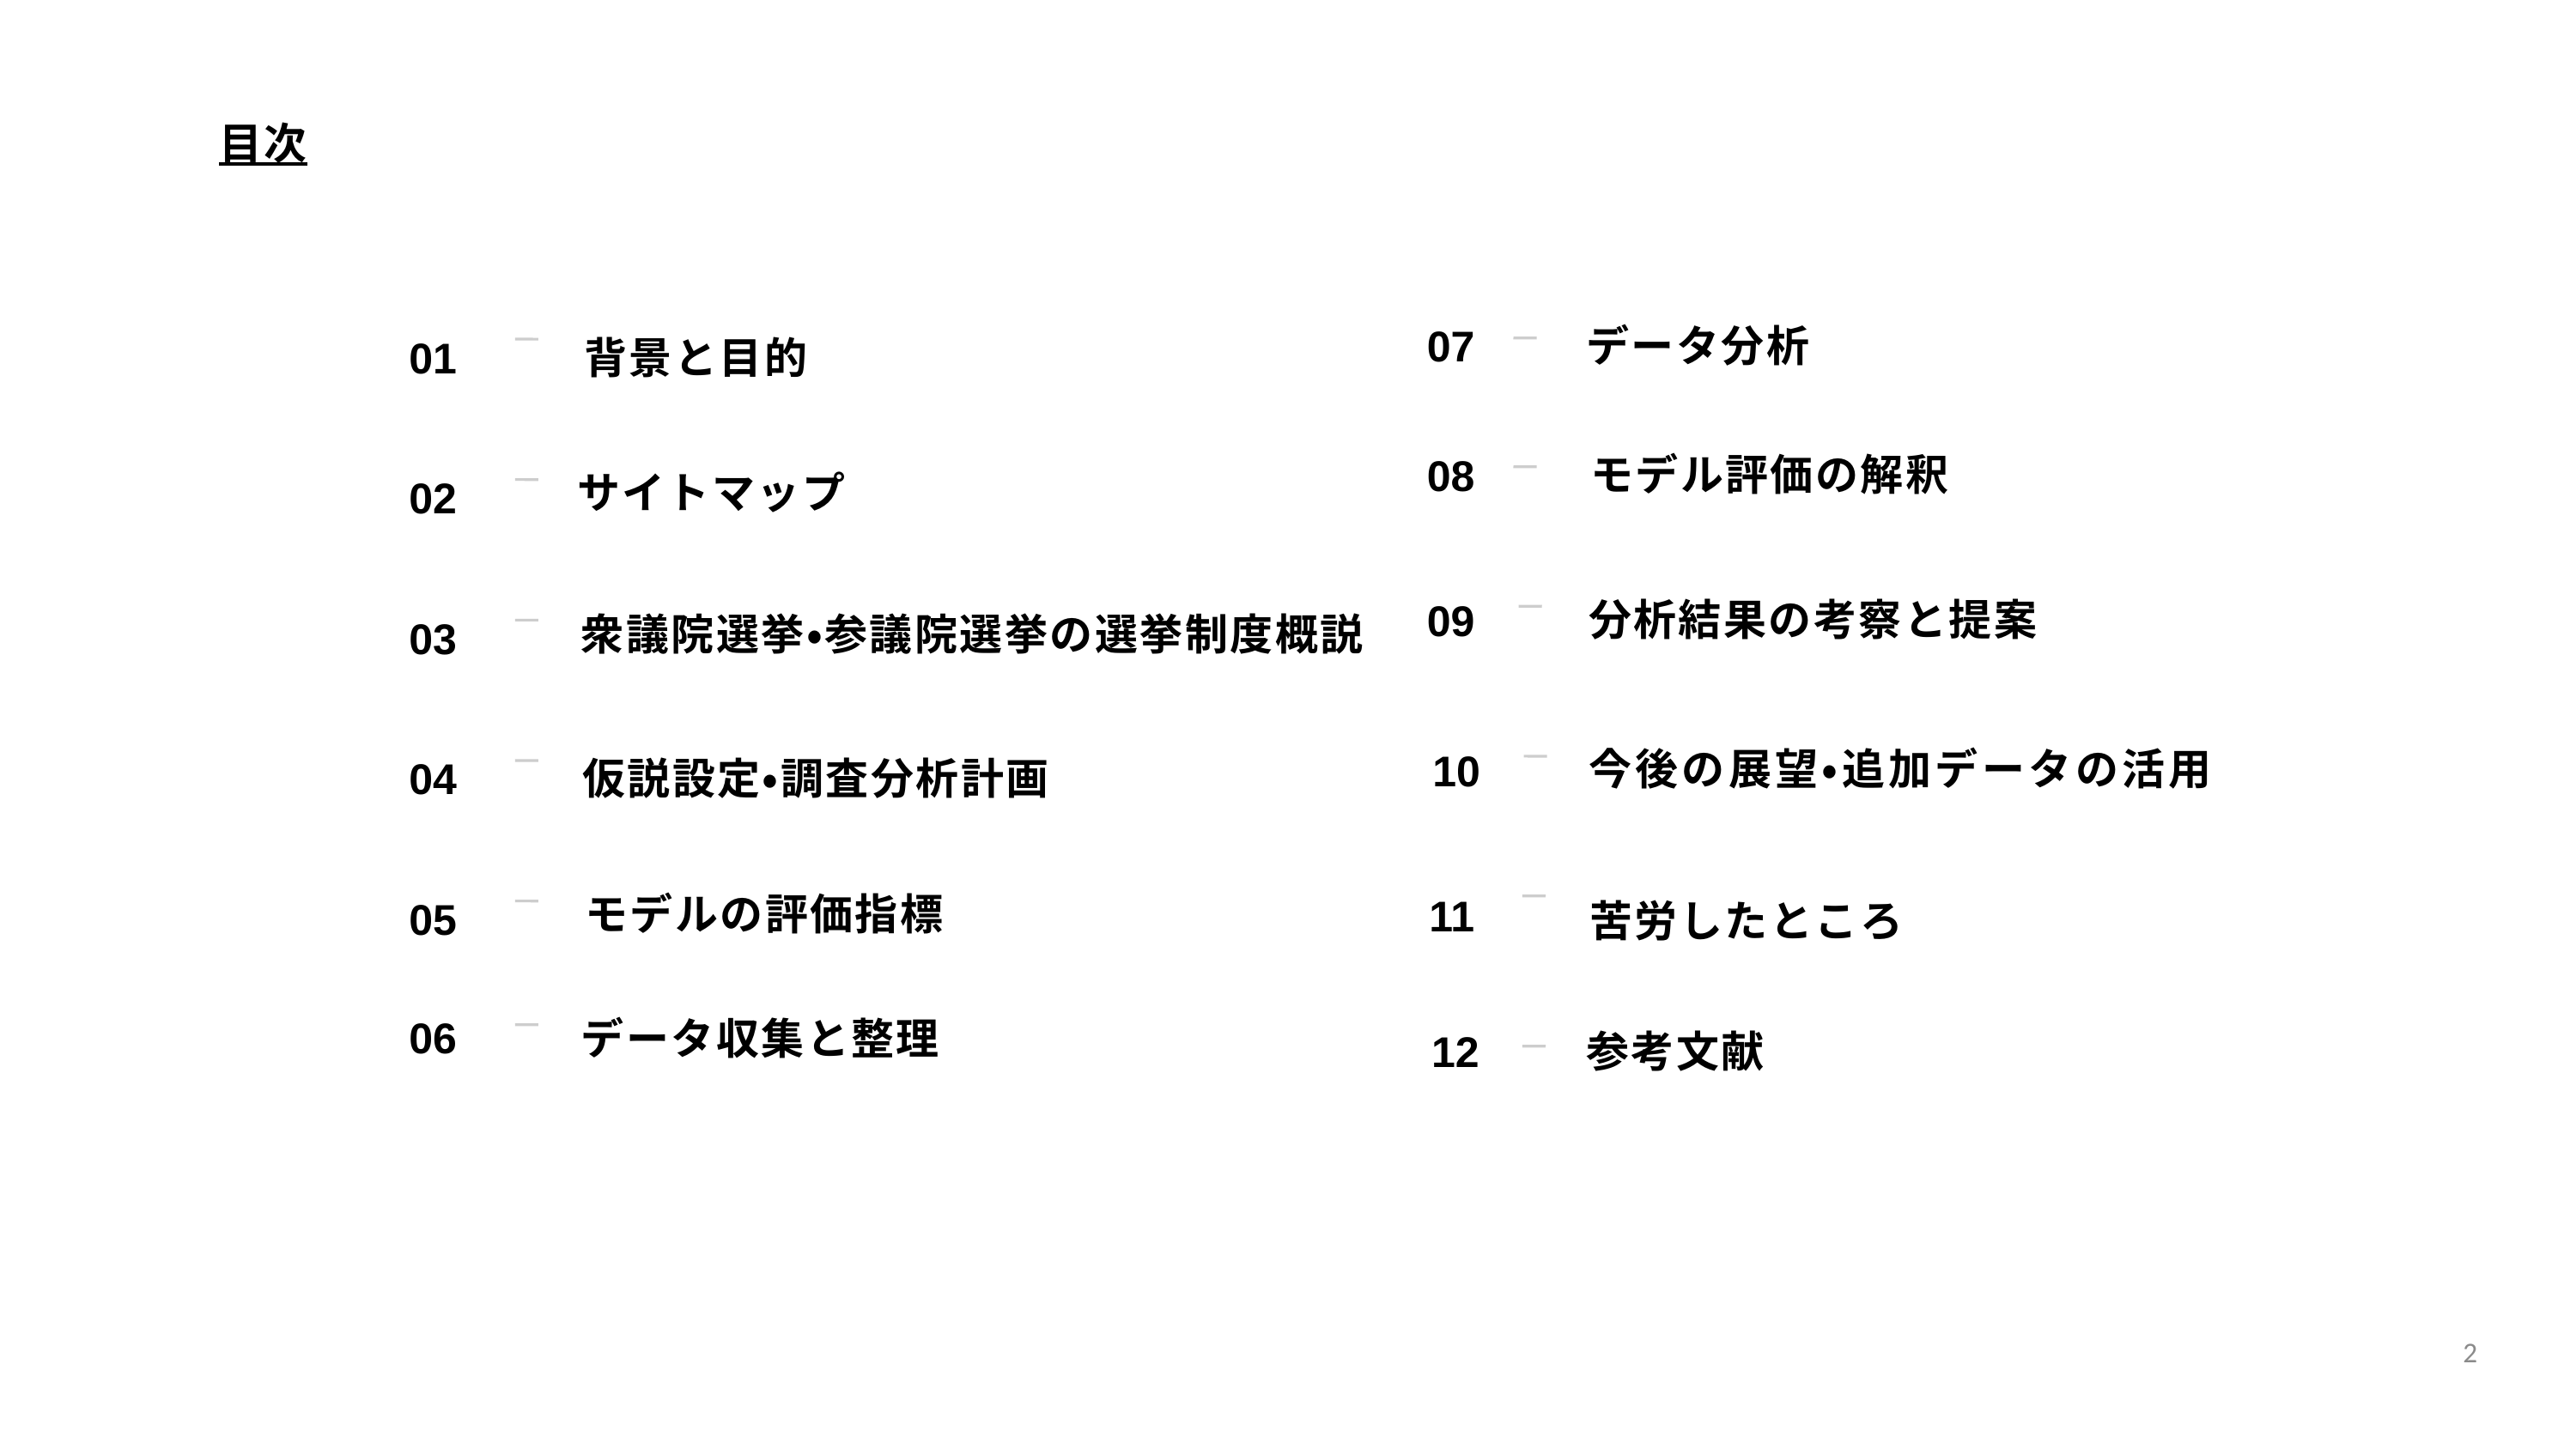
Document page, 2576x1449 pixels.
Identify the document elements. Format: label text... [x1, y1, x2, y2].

text_box 分析結果の考察と提案 [1589, 558, 2260, 645]
text_box データ収集と整理 [580, 977, 1252, 1064]
text_box 01 [317, 295, 457, 382]
text_box 06 [317, 976, 457, 1063]
text_box 08 [1335, 414, 1475, 500]
text_box 11 [1360, 854, 1475, 941]
text_box 05 [317, 858, 457, 944]
text_box モデル評価の解釈 [1590, 413, 2262, 500]
text_box モデルの評価指標 [585, 852, 1256, 939]
text_box 03 [317, 577, 457, 664]
slide_number 2 [2190, 1325, 2490, 1377]
text_box 仮説設定・調査分析計画 [582, 717, 1254, 803]
text_box サイトマップ [577, 431, 1249, 518]
text_box 12 [1365, 990, 1479, 1076]
text_box 背景と目的 [584, 296, 1255, 383]
text_box データ分析 [1586, 284, 2257, 371]
text_box 09 [1360, 559, 1475, 646]
text_box 02 [317, 436, 457, 523]
text_box 参考文献 [1586, 990, 2257, 1076]
text_box 目次 [218, 99, 1713, 168]
text_box 04 [317, 717, 457, 803]
text_box 衆議院選挙・参議院選挙の選挙制度概説 [580, 573, 1417, 659]
text_box 苦労したところ [1589, 859, 2261, 946]
text_box 10 [1366, 709, 1480, 796]
text_box 今後の展望・追加データの活用 [1589, 707, 2462, 794]
text_box 07 [1335, 284, 1475, 371]
